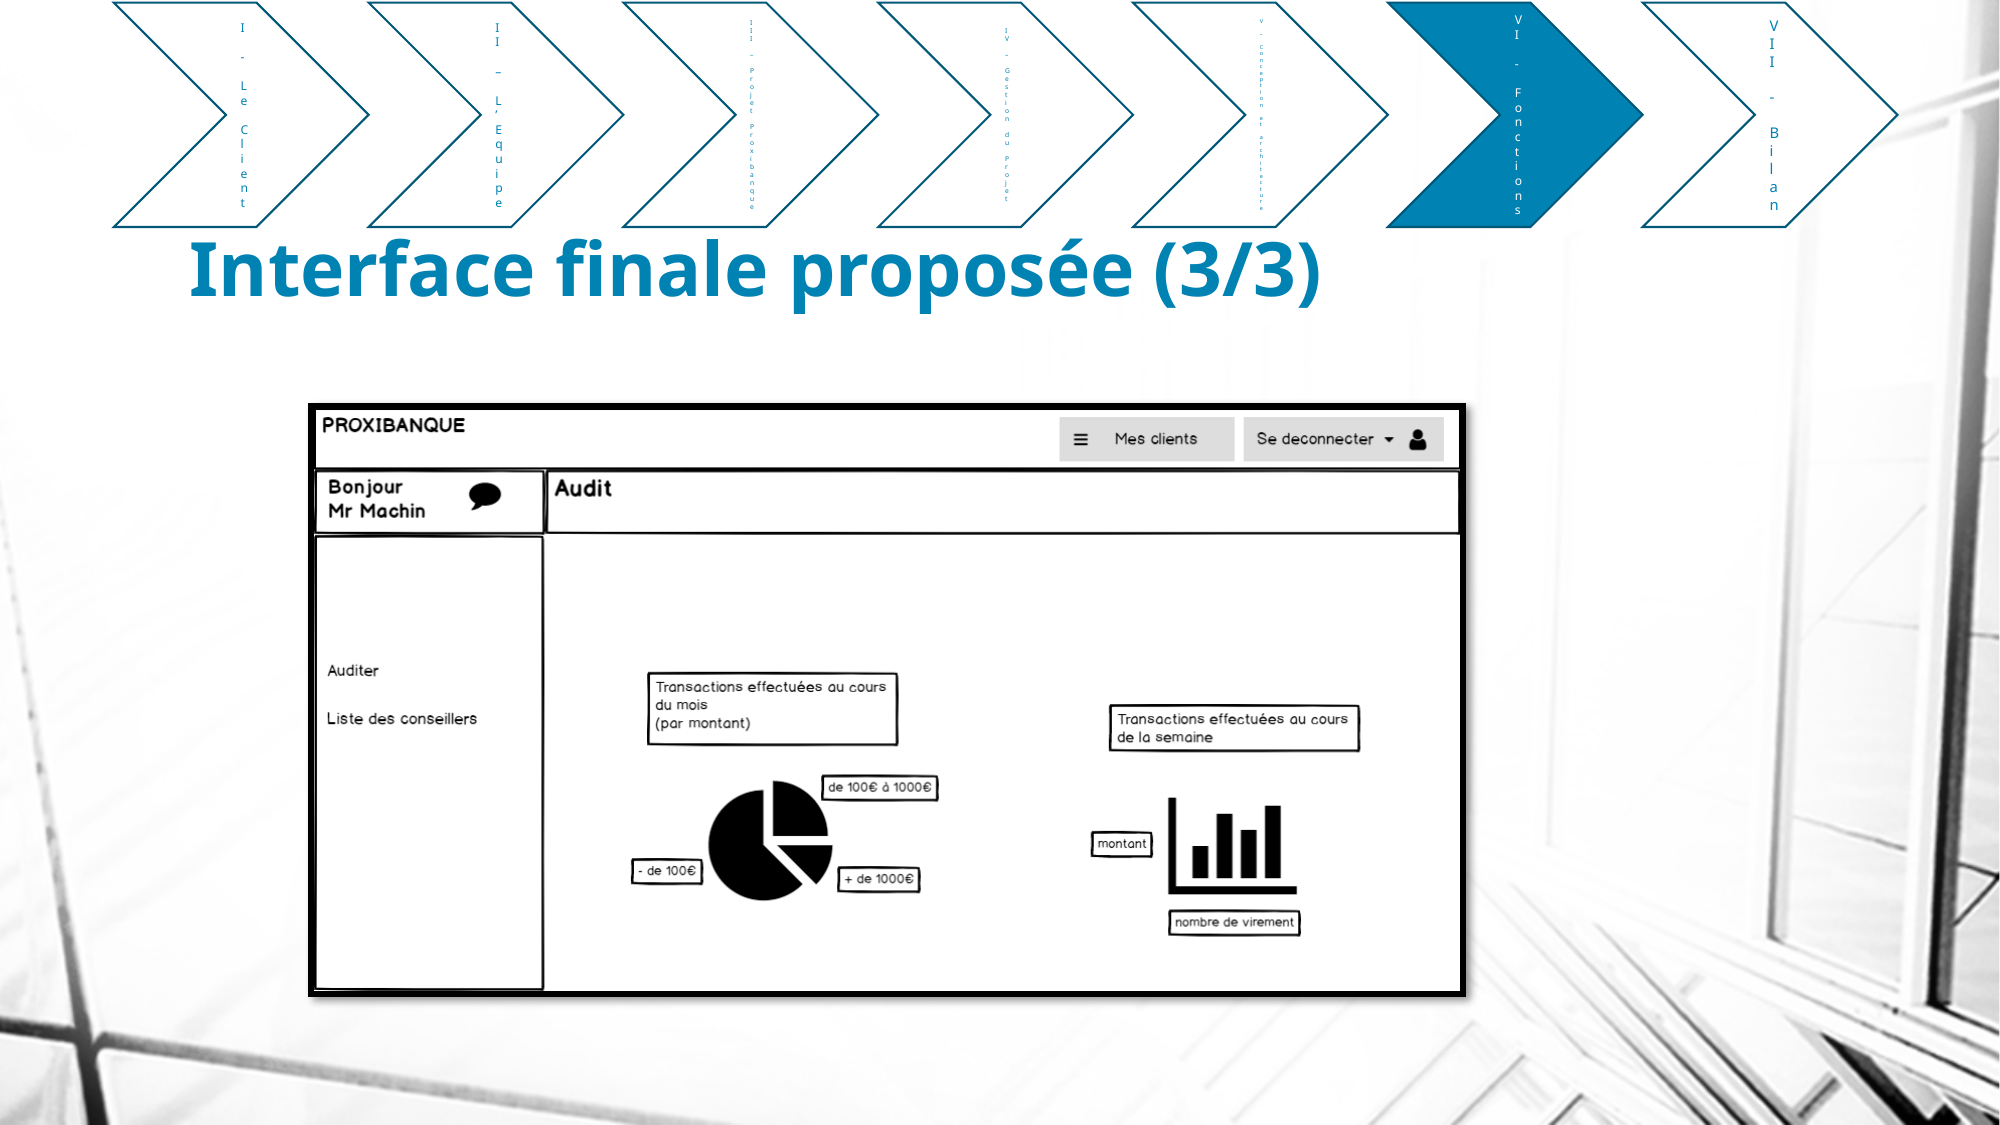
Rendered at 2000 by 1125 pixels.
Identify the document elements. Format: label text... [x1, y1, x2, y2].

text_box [113, 2, 1898, 227]
picture [0, 0, 2000, 1125]
title Interface finale proposée (3/3) [174, 227, 1600, 318]
